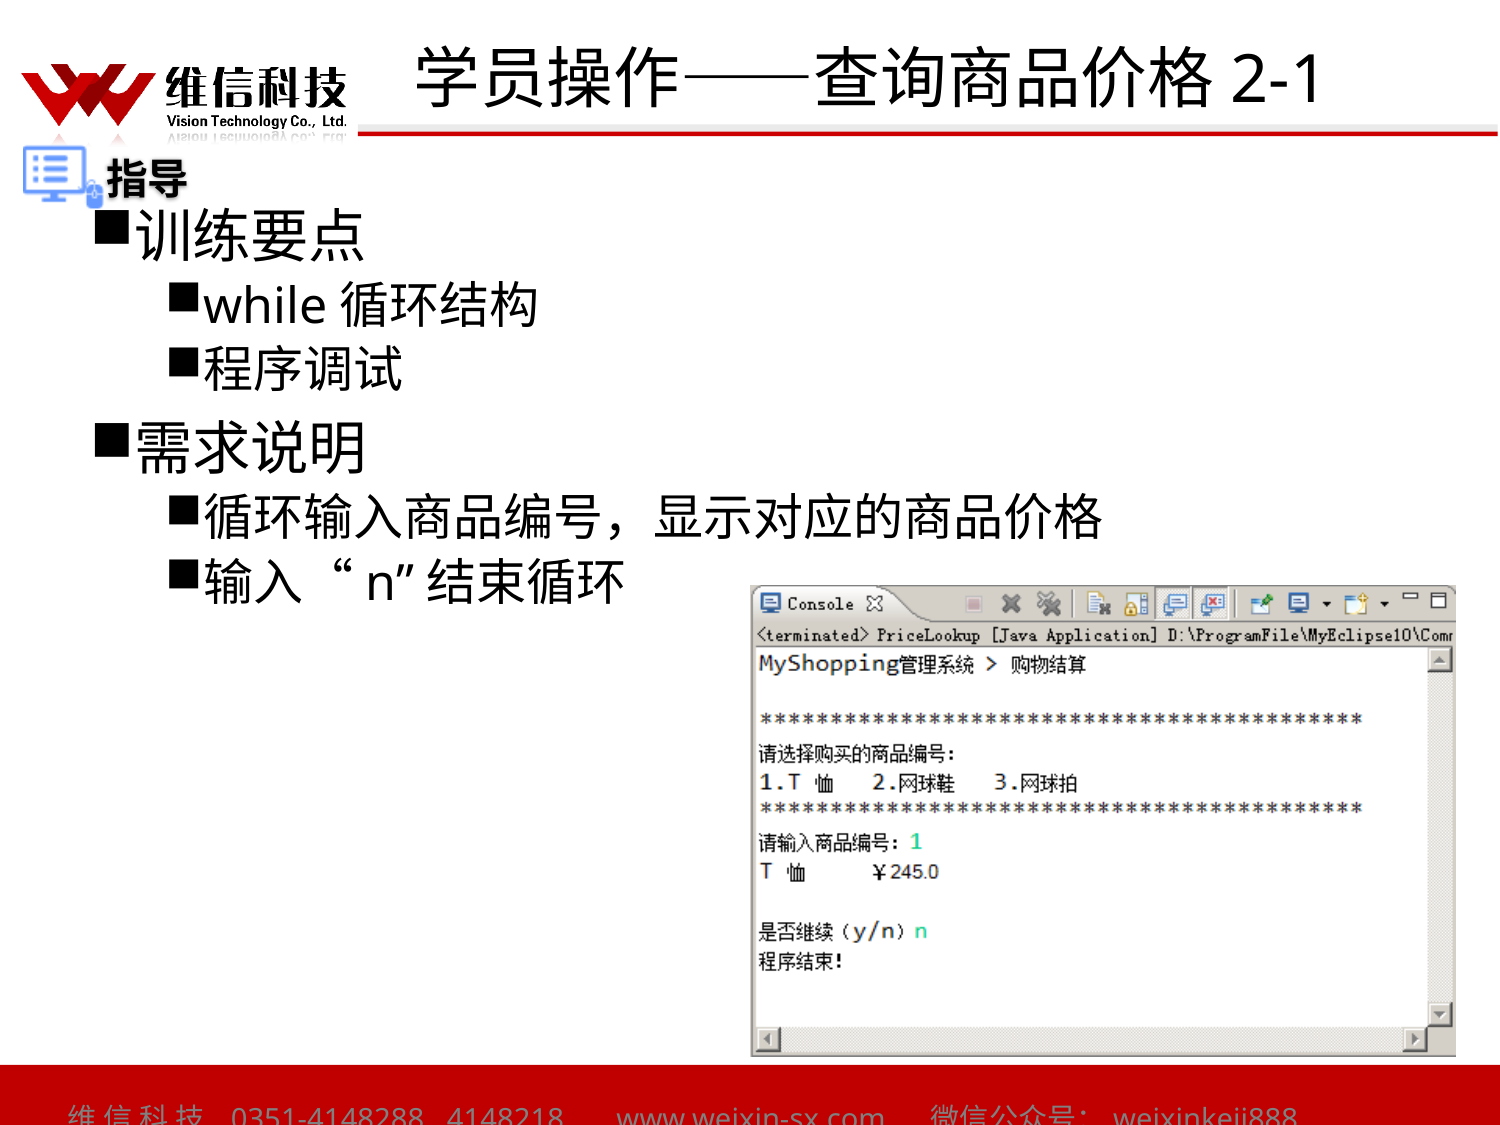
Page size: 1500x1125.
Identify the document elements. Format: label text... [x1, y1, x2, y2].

list 训练要点 while循环结构 程序调试 需求说明 循环输入商品编号，显示对应的商品价格 输入“n”结束循环 [75, 199, 1425, 1005]
title 学员操作——查询商品价格2-1 [379, 47, 1363, 114]
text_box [23, 140, 206, 223]
picture [749, 585, 1456, 1058]
picture [19, 55, 352, 147]
